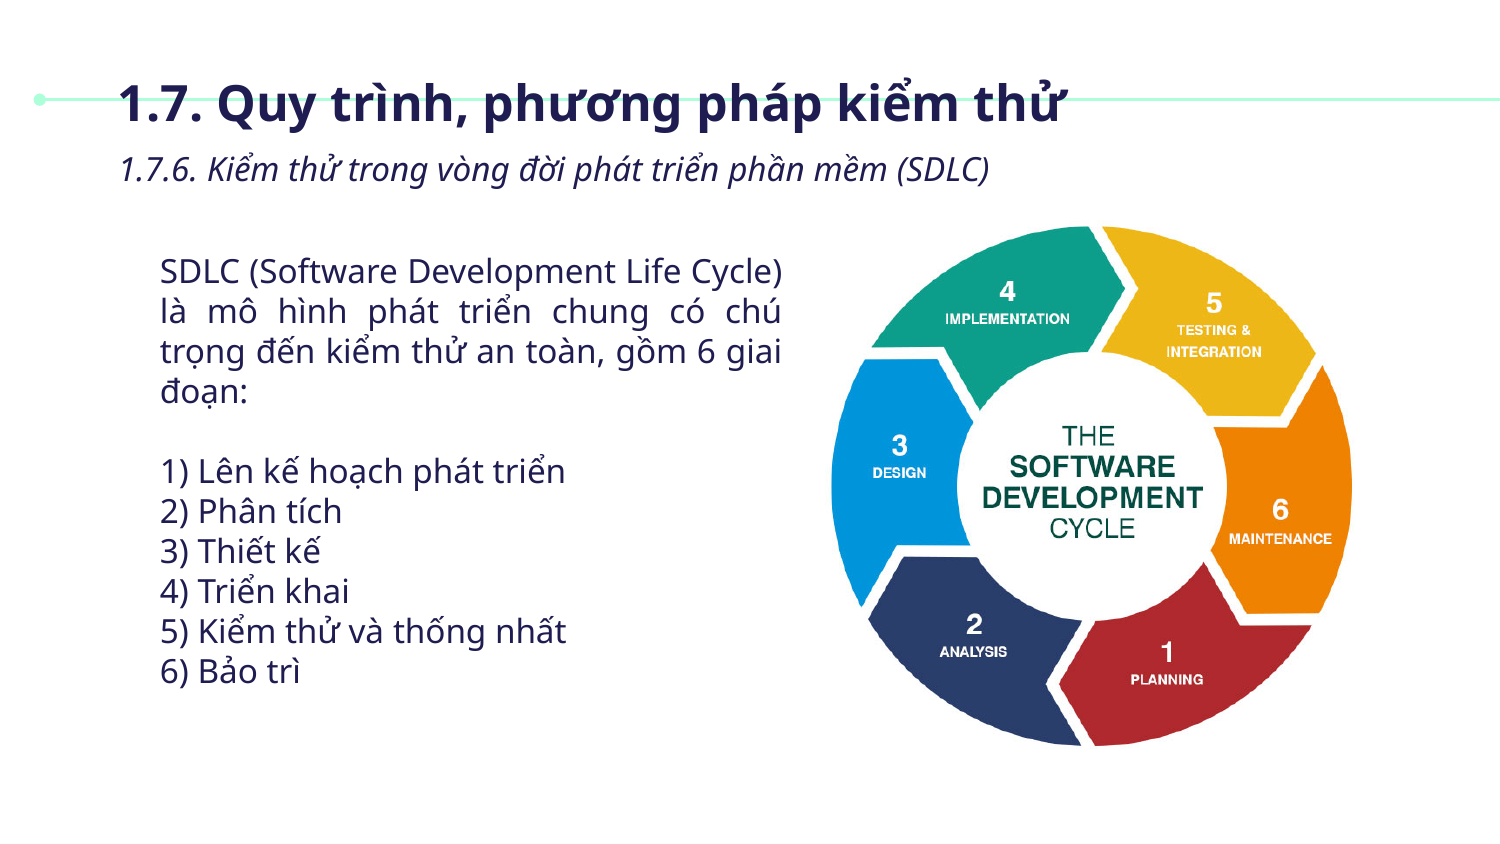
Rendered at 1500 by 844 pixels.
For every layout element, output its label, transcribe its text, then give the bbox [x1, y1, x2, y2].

text_box 1.7. Quy trình, phương pháp kiểm thử [102, 56, 1377, 145]
text_box 1.7.6. Kiểm thử trong vòng đời phát triển phần mềm (SDLC) [102, 127, 1324, 197]
picture [818, 212, 1364, 758]
list SDLC (Software Development Life Cycle) là mô hình phát triển chung có chú trọng đến kiểm thử an toàn, gồm 6 giai đoạn: 1) Lên kế hoạch phát triển 2) Phân tích 3) Thiết kế 4) Triển khai 5) Kiểm thử và thống nhất 6) Bảo trì [122, 235, 799, 735]
